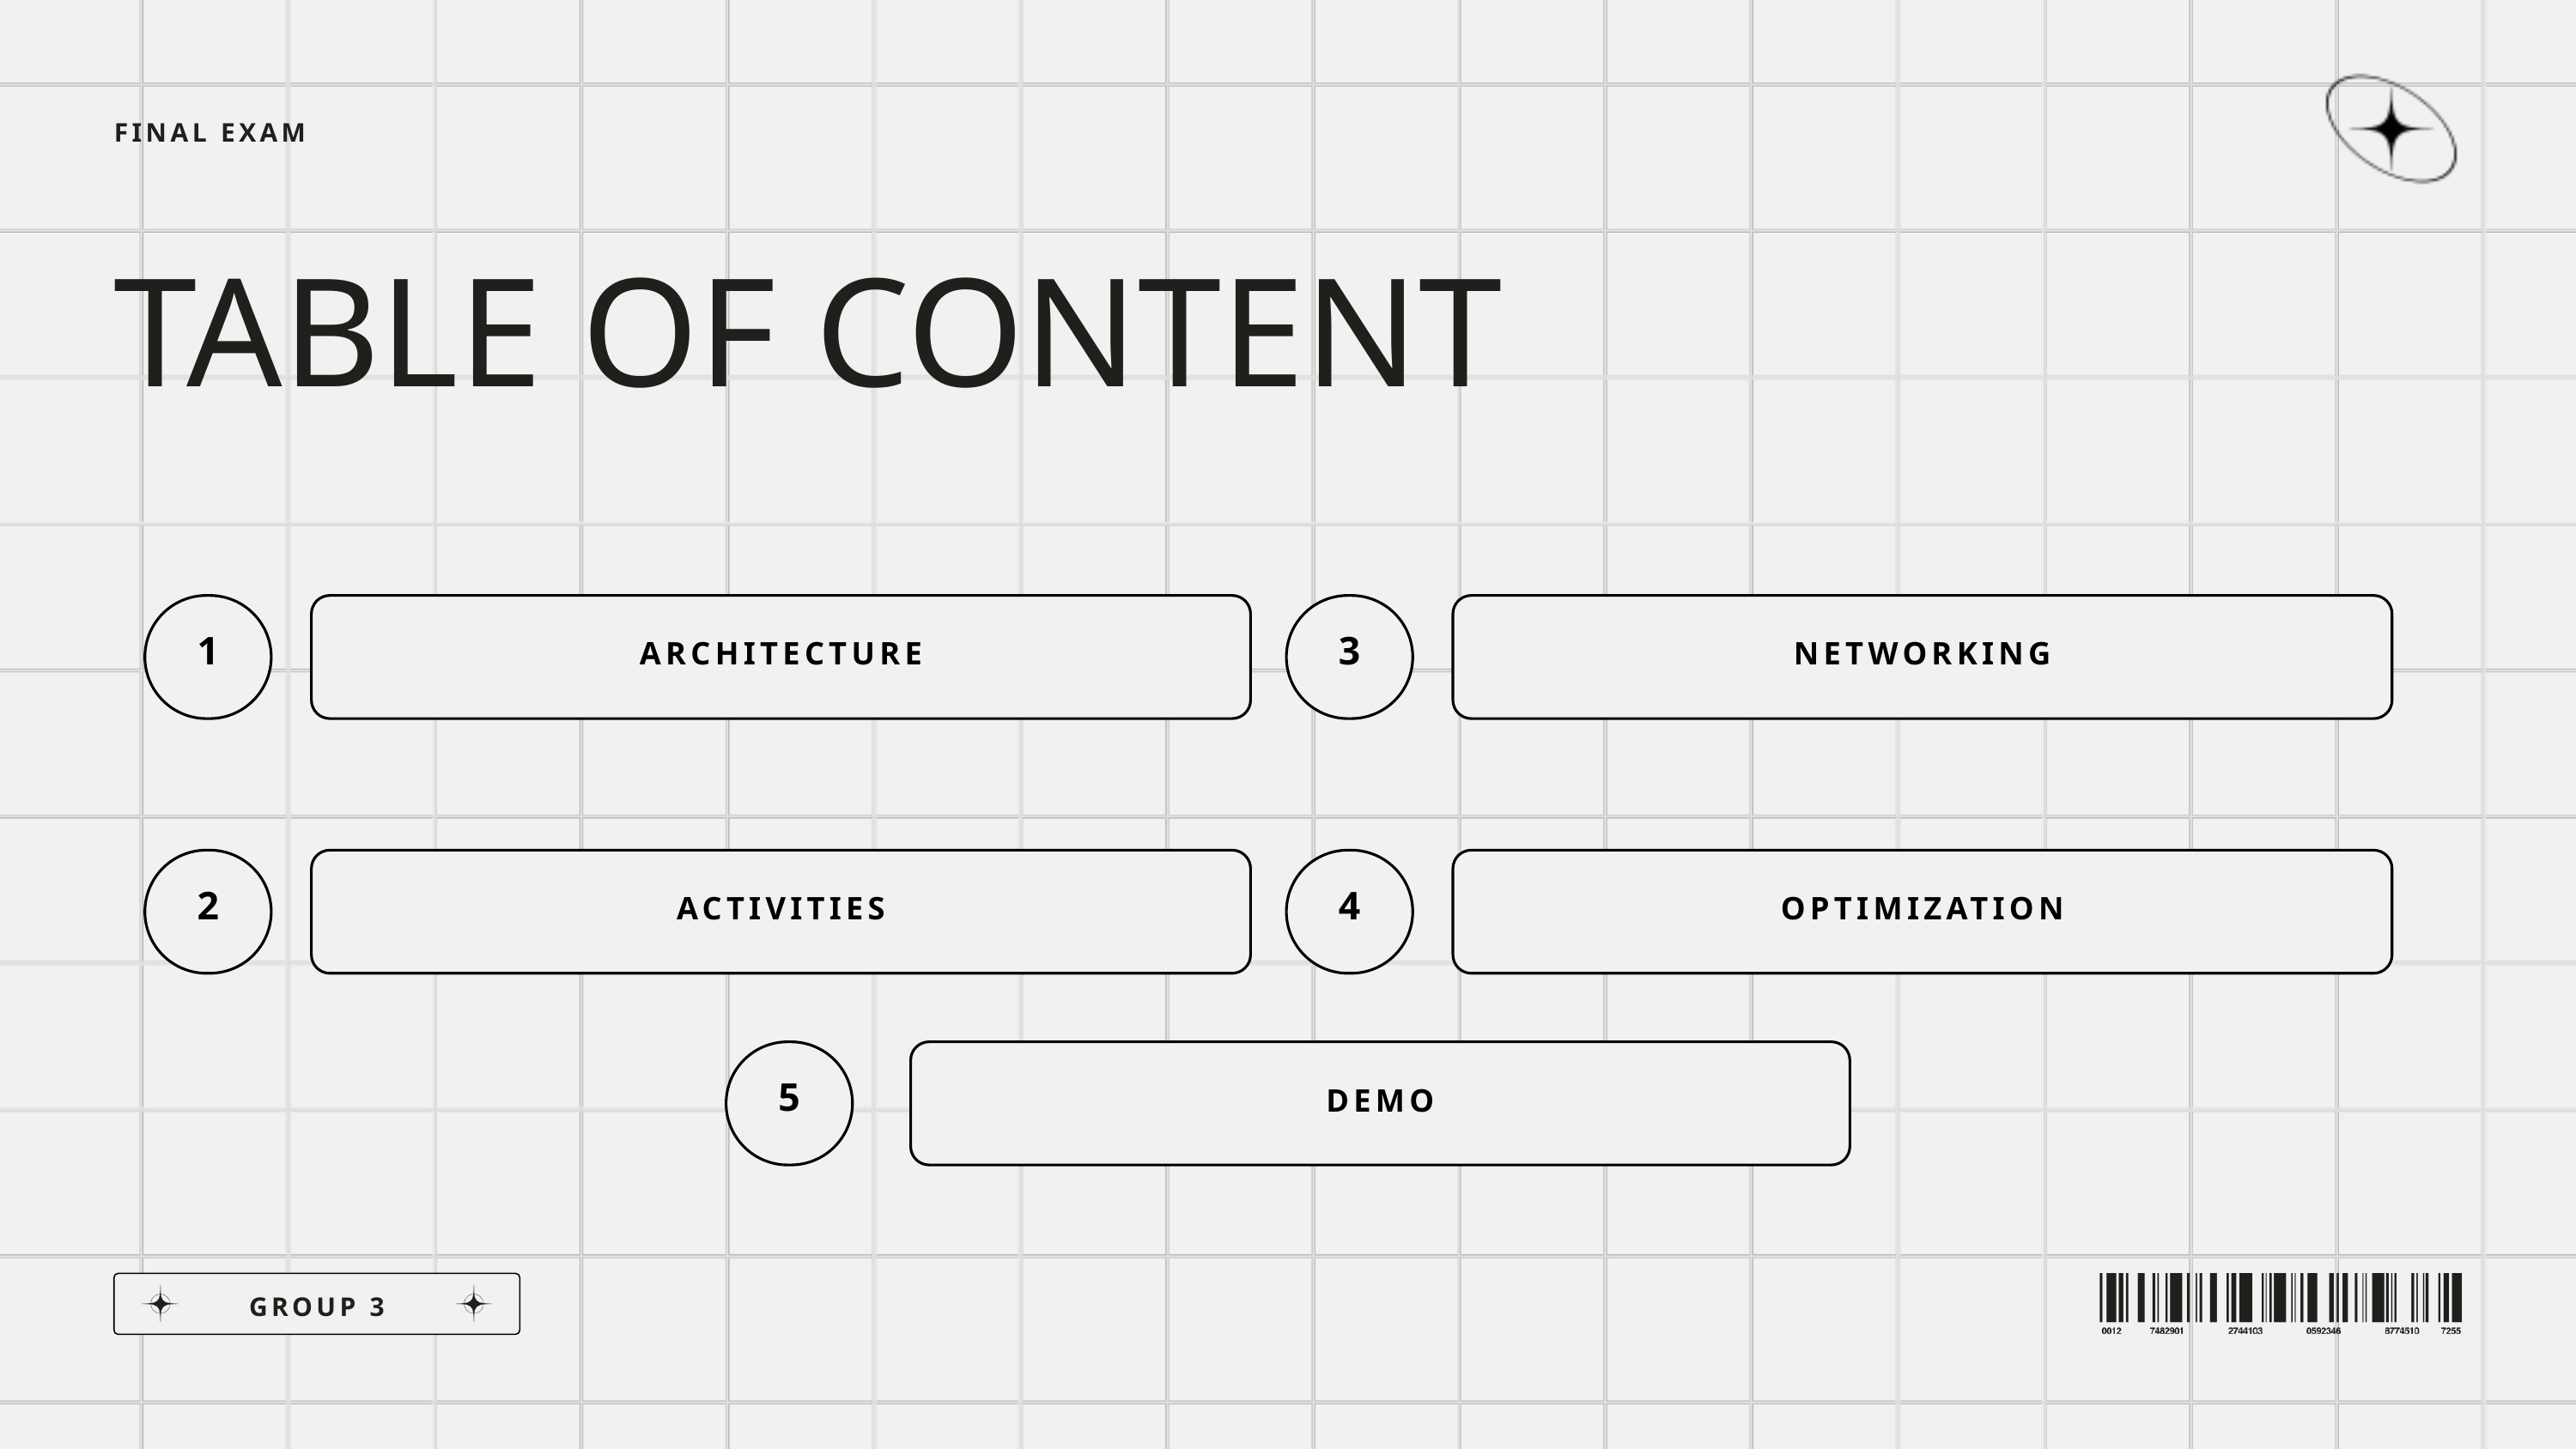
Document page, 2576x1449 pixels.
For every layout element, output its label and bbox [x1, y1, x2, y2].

text_box [144, 850, 272, 974]
text_box [1285, 850, 1413, 974]
text_box [1285, 595, 1413, 719]
text_box [726, 1041, 1850, 1166]
text_box [0, 0, 2576, 1449]
text_box [311, 850, 1251, 974]
text_box [113, 1273, 520, 1335]
text_box [144, 595, 272, 719]
text_box [1452, 850, 2393, 974]
text_box [311, 595, 1251, 719]
text_box [1452, 595, 2393, 719]
